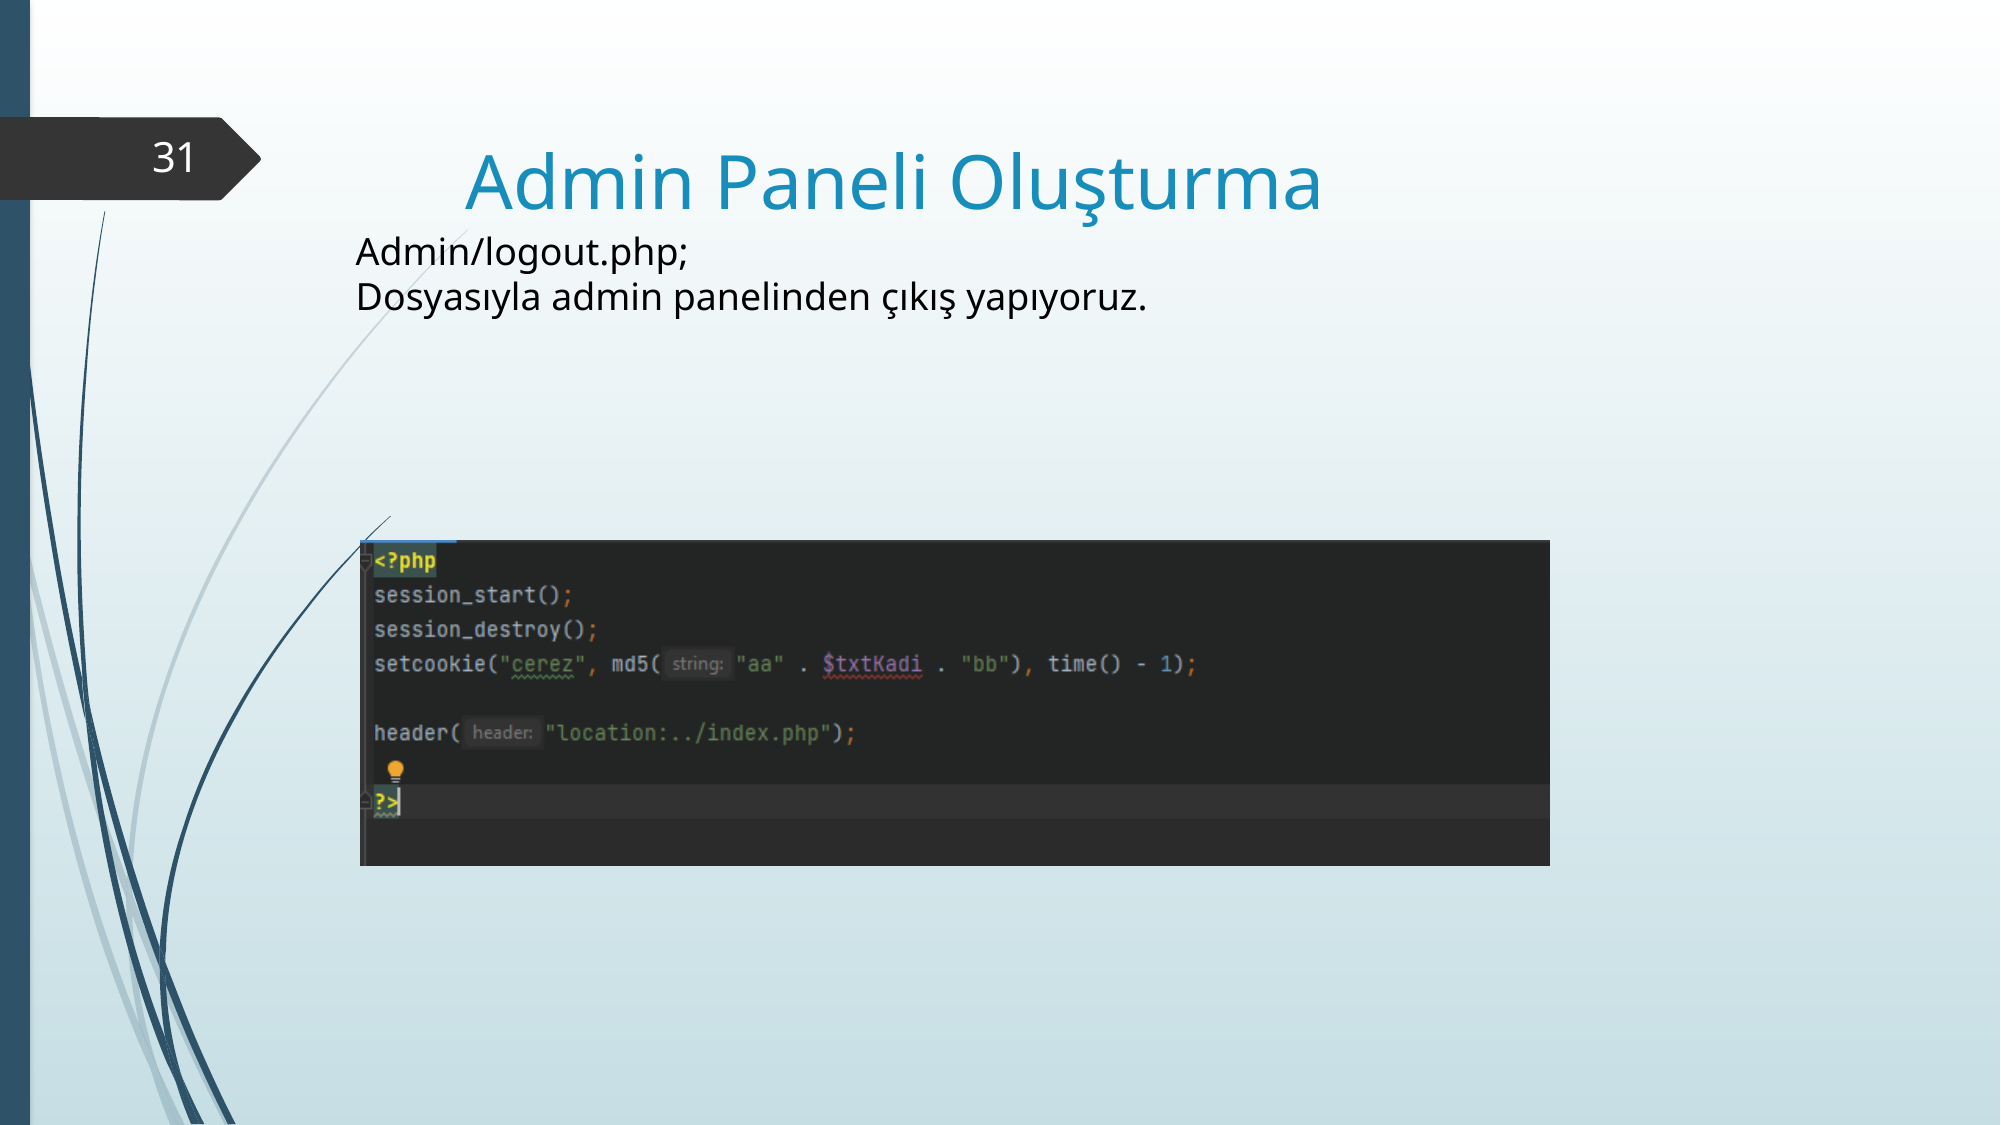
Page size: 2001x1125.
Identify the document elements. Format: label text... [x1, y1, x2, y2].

text_box Admin/logout.php; Dosyasıyla admin panelinden çıkış yapıyoruz. [340, 220, 1664, 326]
picture [359, 540, 1550, 866]
slide_number 31 [87, 129, 216, 190]
text_box Admin Paneli Oluşturma [450, 127, 1913, 338]
